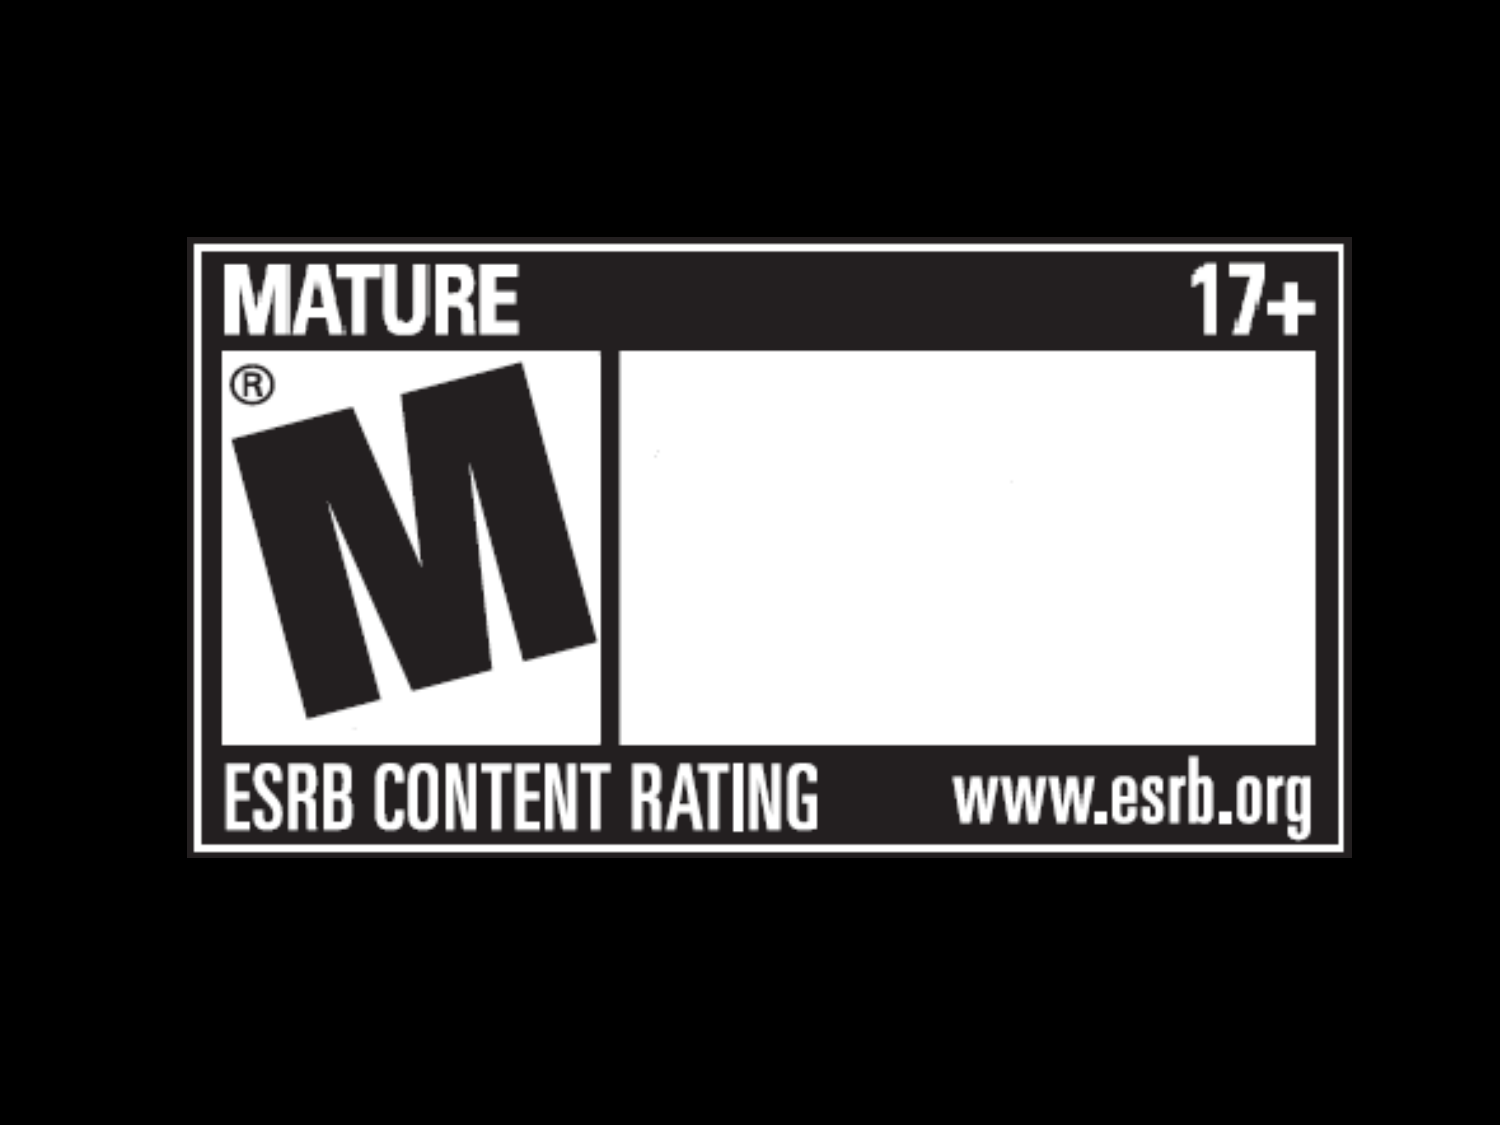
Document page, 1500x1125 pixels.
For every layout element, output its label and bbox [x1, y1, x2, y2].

picture [187, 237, 1352, 858]
